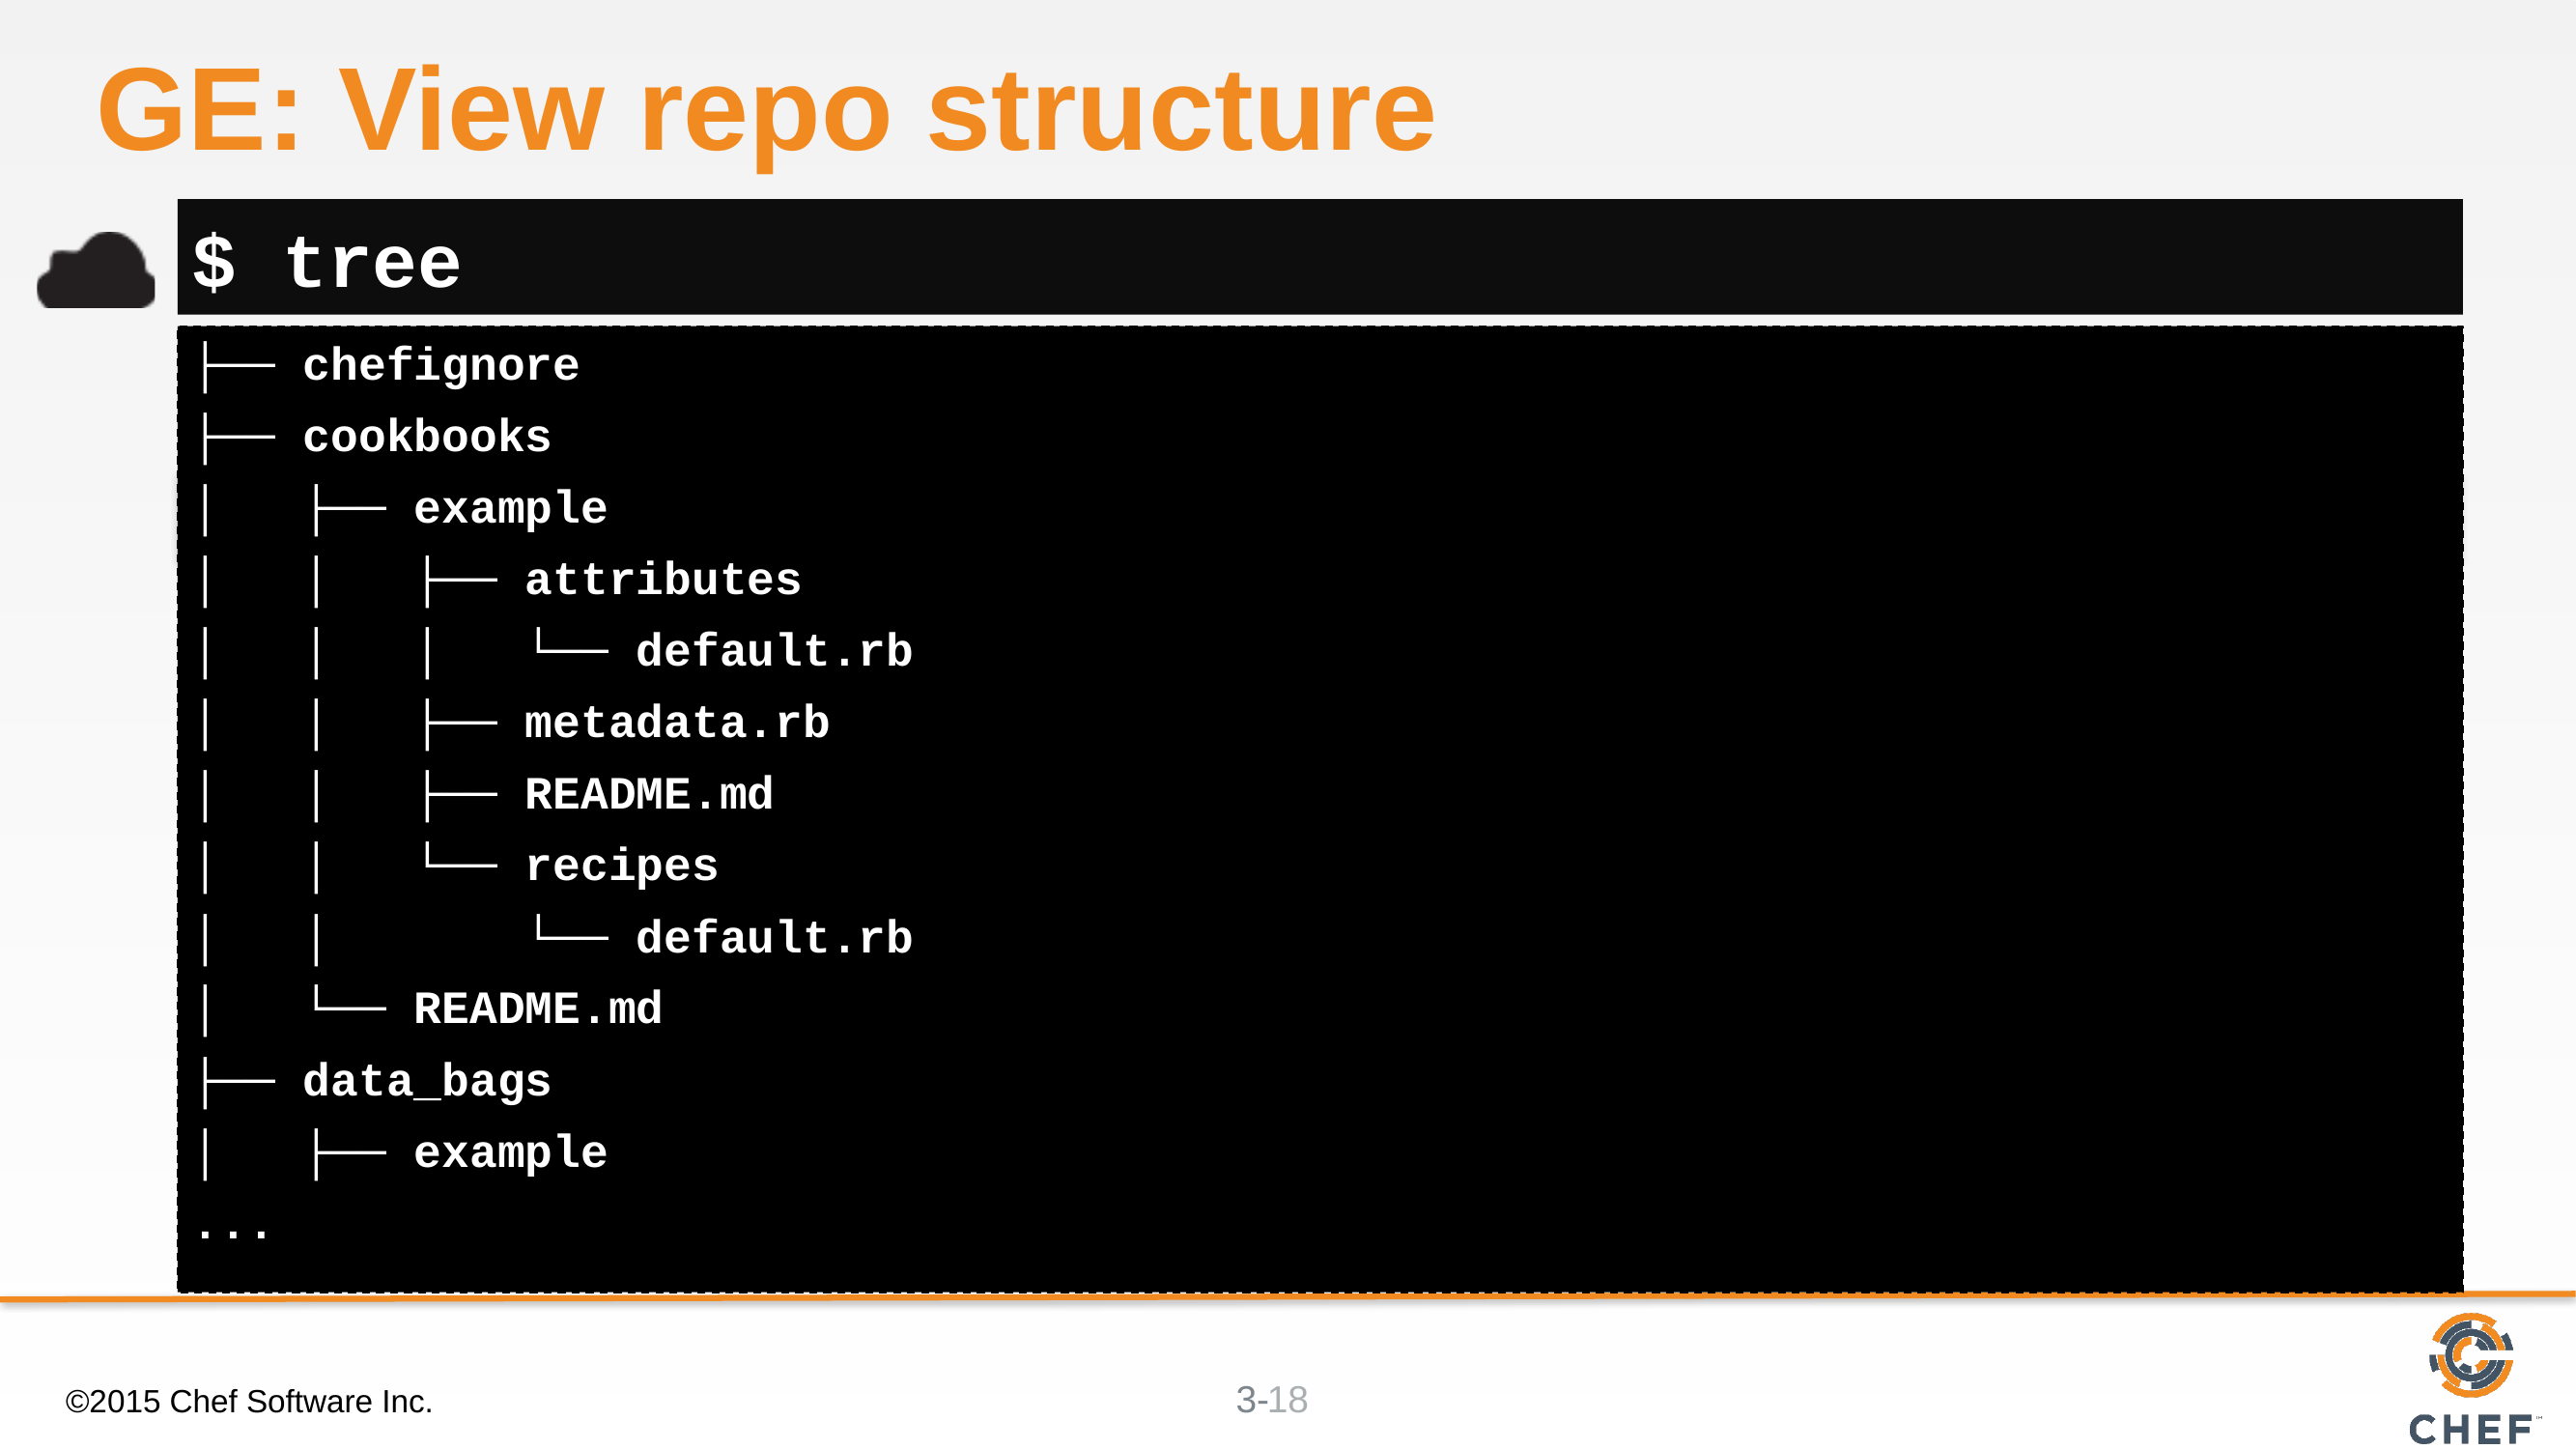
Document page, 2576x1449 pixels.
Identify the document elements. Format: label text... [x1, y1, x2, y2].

title GE: View repo structure [96, 48, 2463, 180]
list $ tree [177, 199, 2463, 315]
list ├── chefignore ├── cookbooks │ ├── example │ │ ├── attributes │ │ │ └── default.rb │ │ ├── metadata.rb │ │ ├── README.md │ │ └── recipes │ │ └── default.rb │ └── README.md ├── data_bags │ ├── example ... [177, 326, 2464, 1293]
slide_number 18 [998, 1359, 1578, 1437]
footer ©2015 Chef Software Inc. [51, 1359, 952, 1440]
picture [2399, 1297, 2550, 1449]
